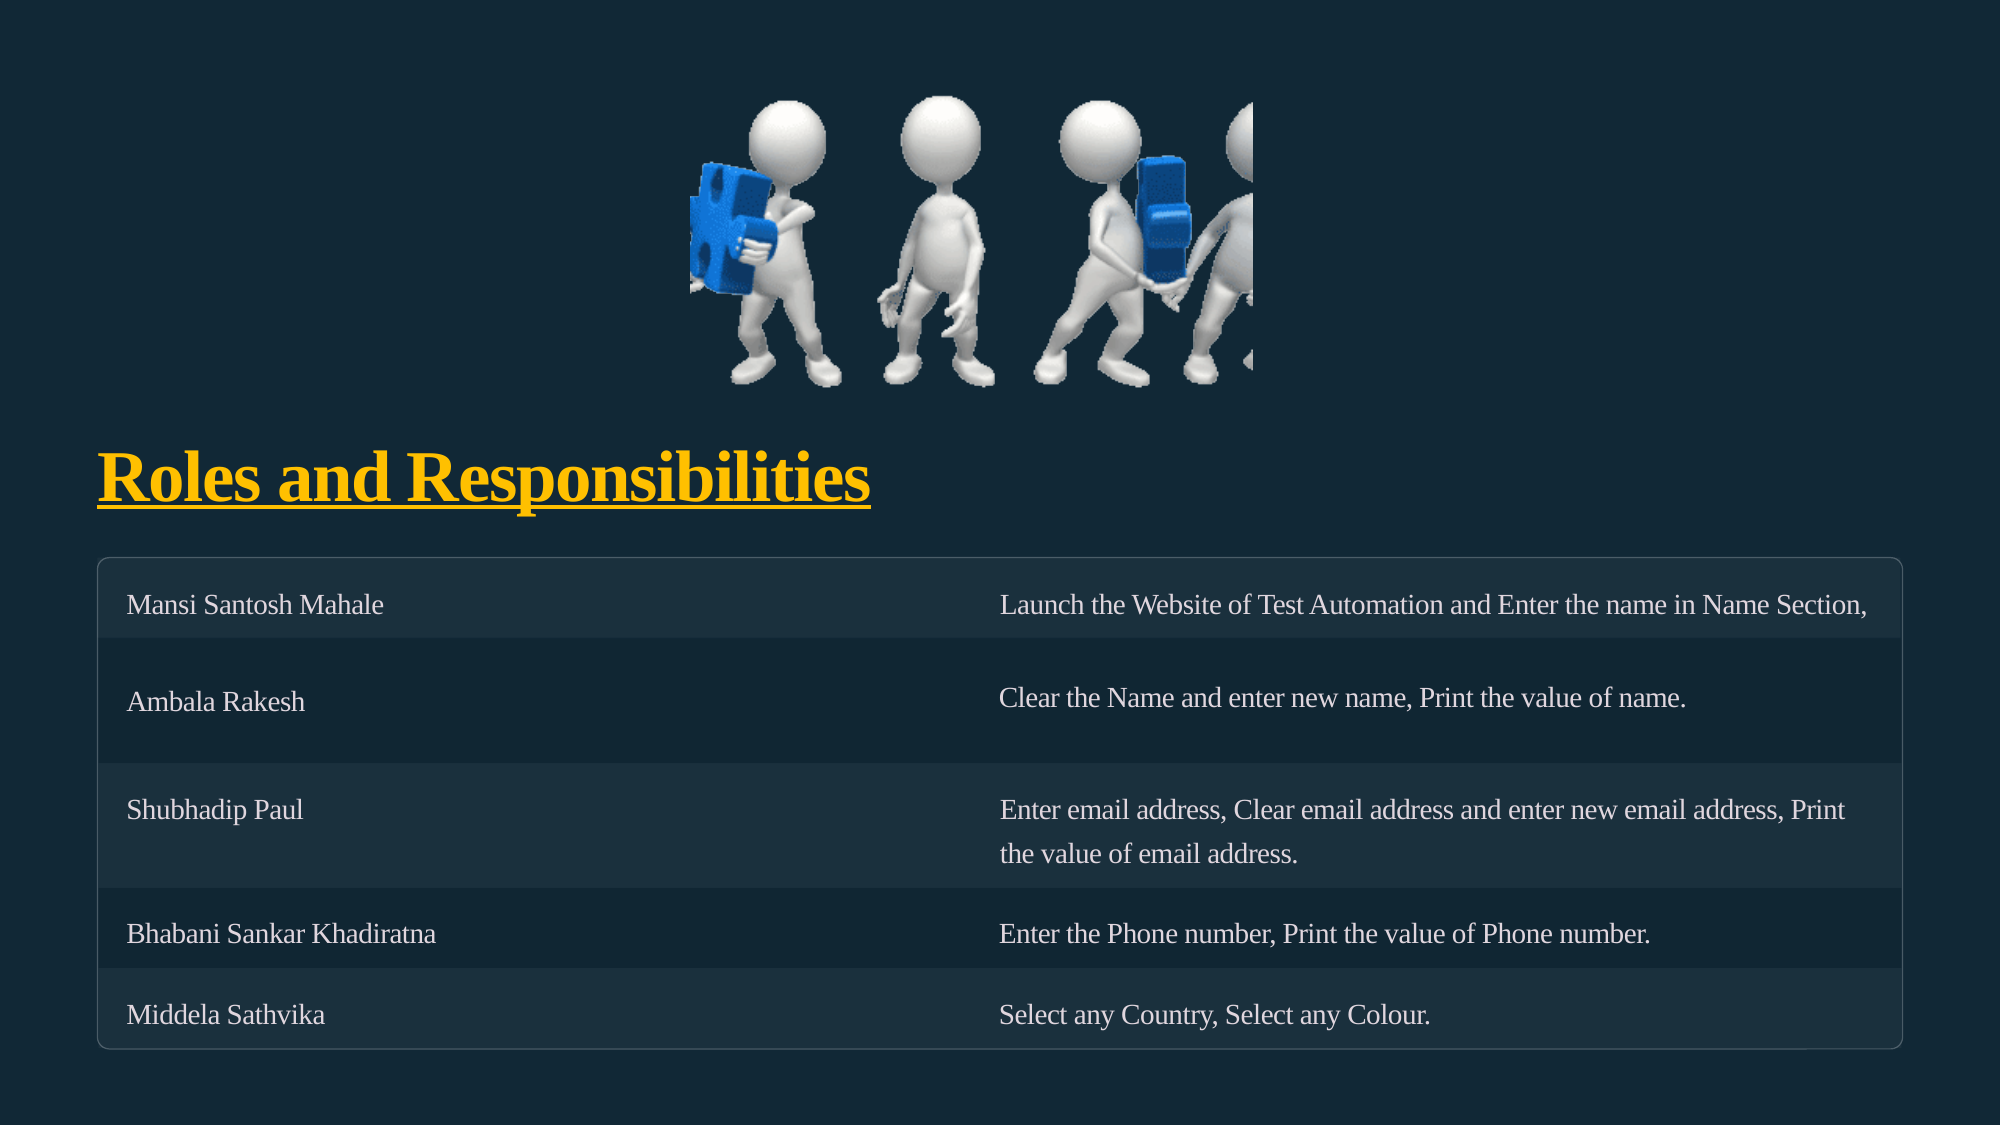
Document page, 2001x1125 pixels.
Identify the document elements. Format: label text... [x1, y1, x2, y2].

text_box [97, 557, 1901, 638]
text_box [98, 887, 1902, 967]
text_box [98, 763, 1902, 887]
text_box Bhabani Sankar Khadiratna [126, 905, 972, 951]
text_box [98, 638, 1902, 763]
text_box Enter the Phone number, Print the value of Phone number. [998, 905, 1845, 951]
text_box Middela Sathvika [126, 985, 972, 1031]
text_box Mansi Santosh Mahale [126, 576, 972, 621]
text_box Roles and Responsibilities [97, 424, 944, 516]
text_box [98, 967, 1902, 1048]
text_box Shubhadip Paul [126, 781, 972, 826]
text_box Select any Country, Select any Colour. [998, 985, 1845, 1031]
text_box Launch the Website of Test Automation and Enter the name in Name Section, [999, 576, 1846, 621]
text_box Ambala Rakesh [126, 673, 972, 718]
text_box Enter email address, Clear email address and enter new email address, Print the value of email address. [999, 781, 1846, 871]
picture [690, 0, 1253, 494]
text_box Clear the Name and enter new name, Print the value of name. [998, 669, 1845, 759]
